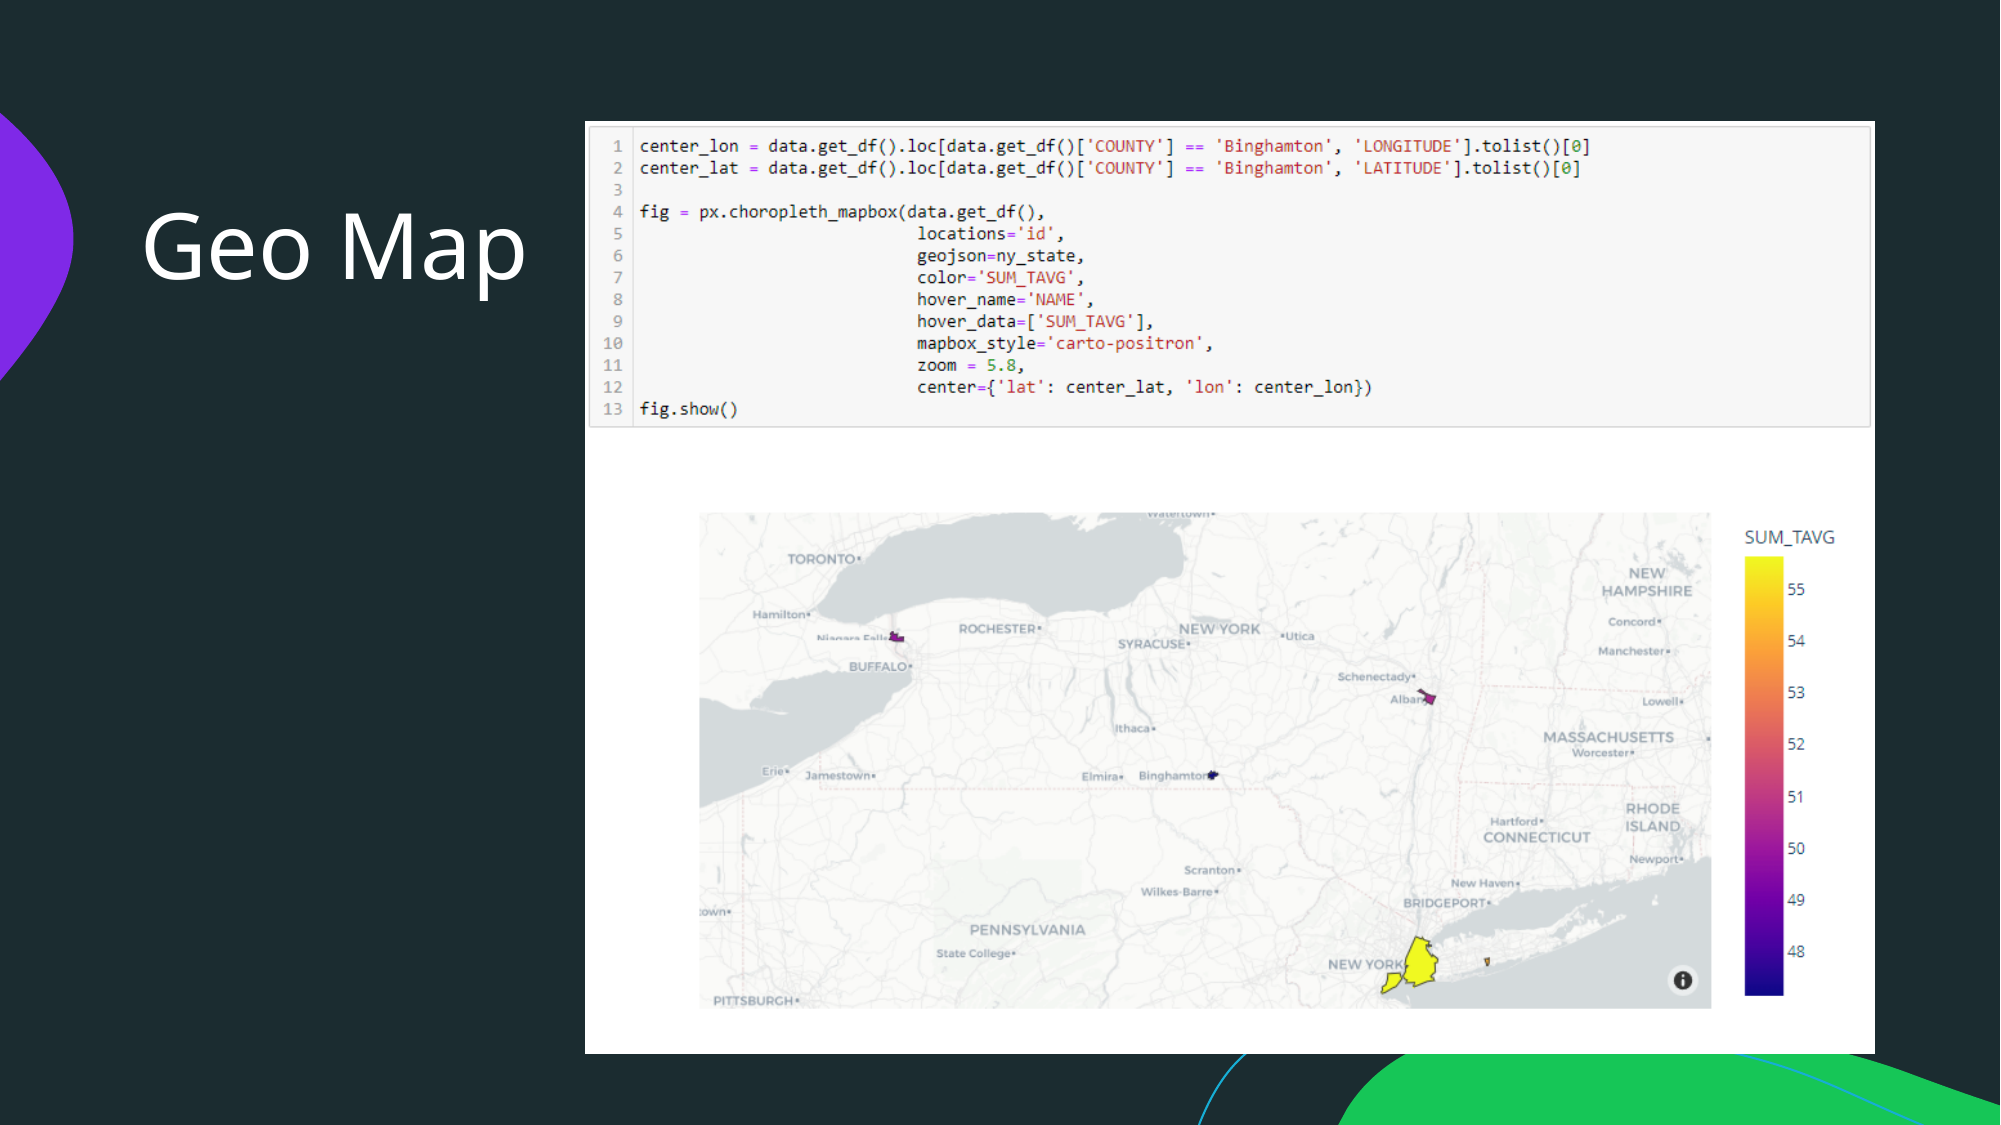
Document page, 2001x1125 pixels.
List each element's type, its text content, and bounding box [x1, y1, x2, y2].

title Geo Map [125, 125, 585, 375]
picture [585, 121, 1875, 1054]
